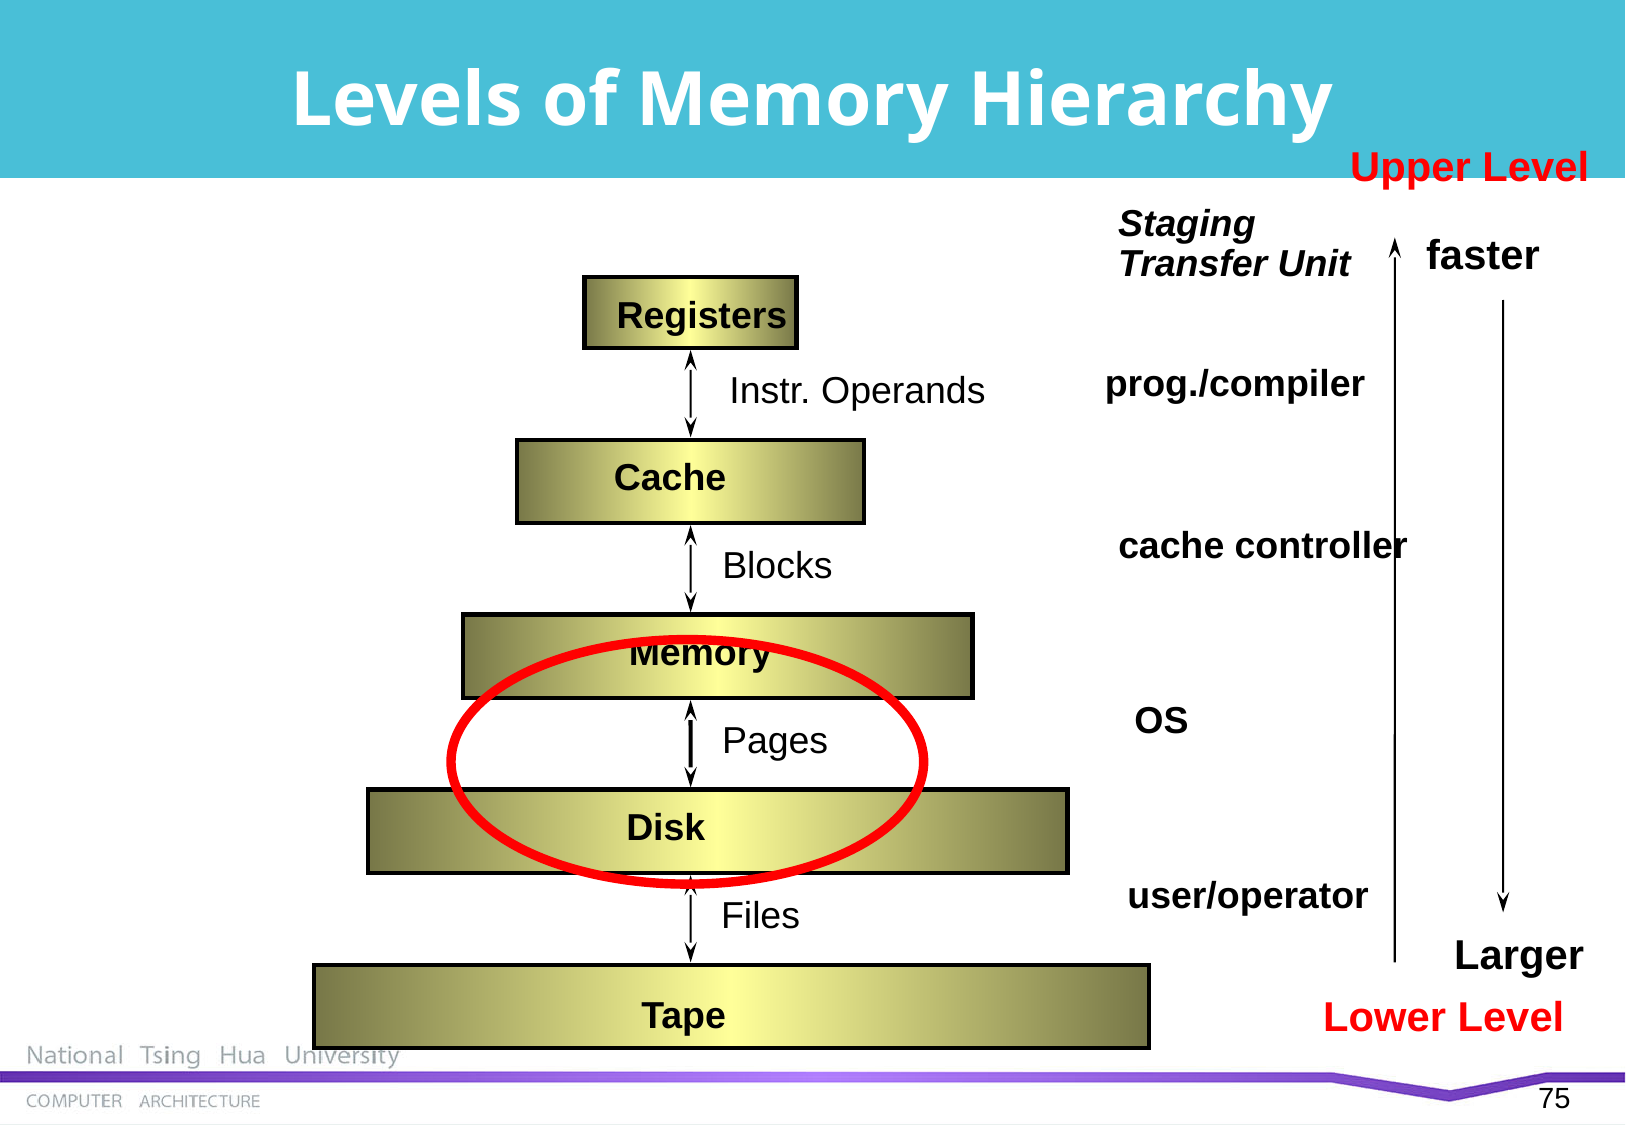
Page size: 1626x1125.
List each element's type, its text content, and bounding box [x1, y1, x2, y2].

text_box Lower Level [1312, 993, 1575, 1045]
text_box Upper Level [1339, 143, 1600, 195]
text_box [451, 639, 924, 885]
text_box Tape [631, 1036, 737, 1041]
title Levels of Memory Hierarchy [121, 27, 1504, 177]
picture [0, 0, 1626, 1125]
slide_number 74 [1247, 1059, 1586, 1125]
text_box Larger [1504, 931, 1595, 982]
list [121, 201, 1504, 1036]
text_box [313, 1036, 1149, 1048]
text_box [1504, 891, 1510, 910]
text_box faster [1504, 230, 1551, 282]
